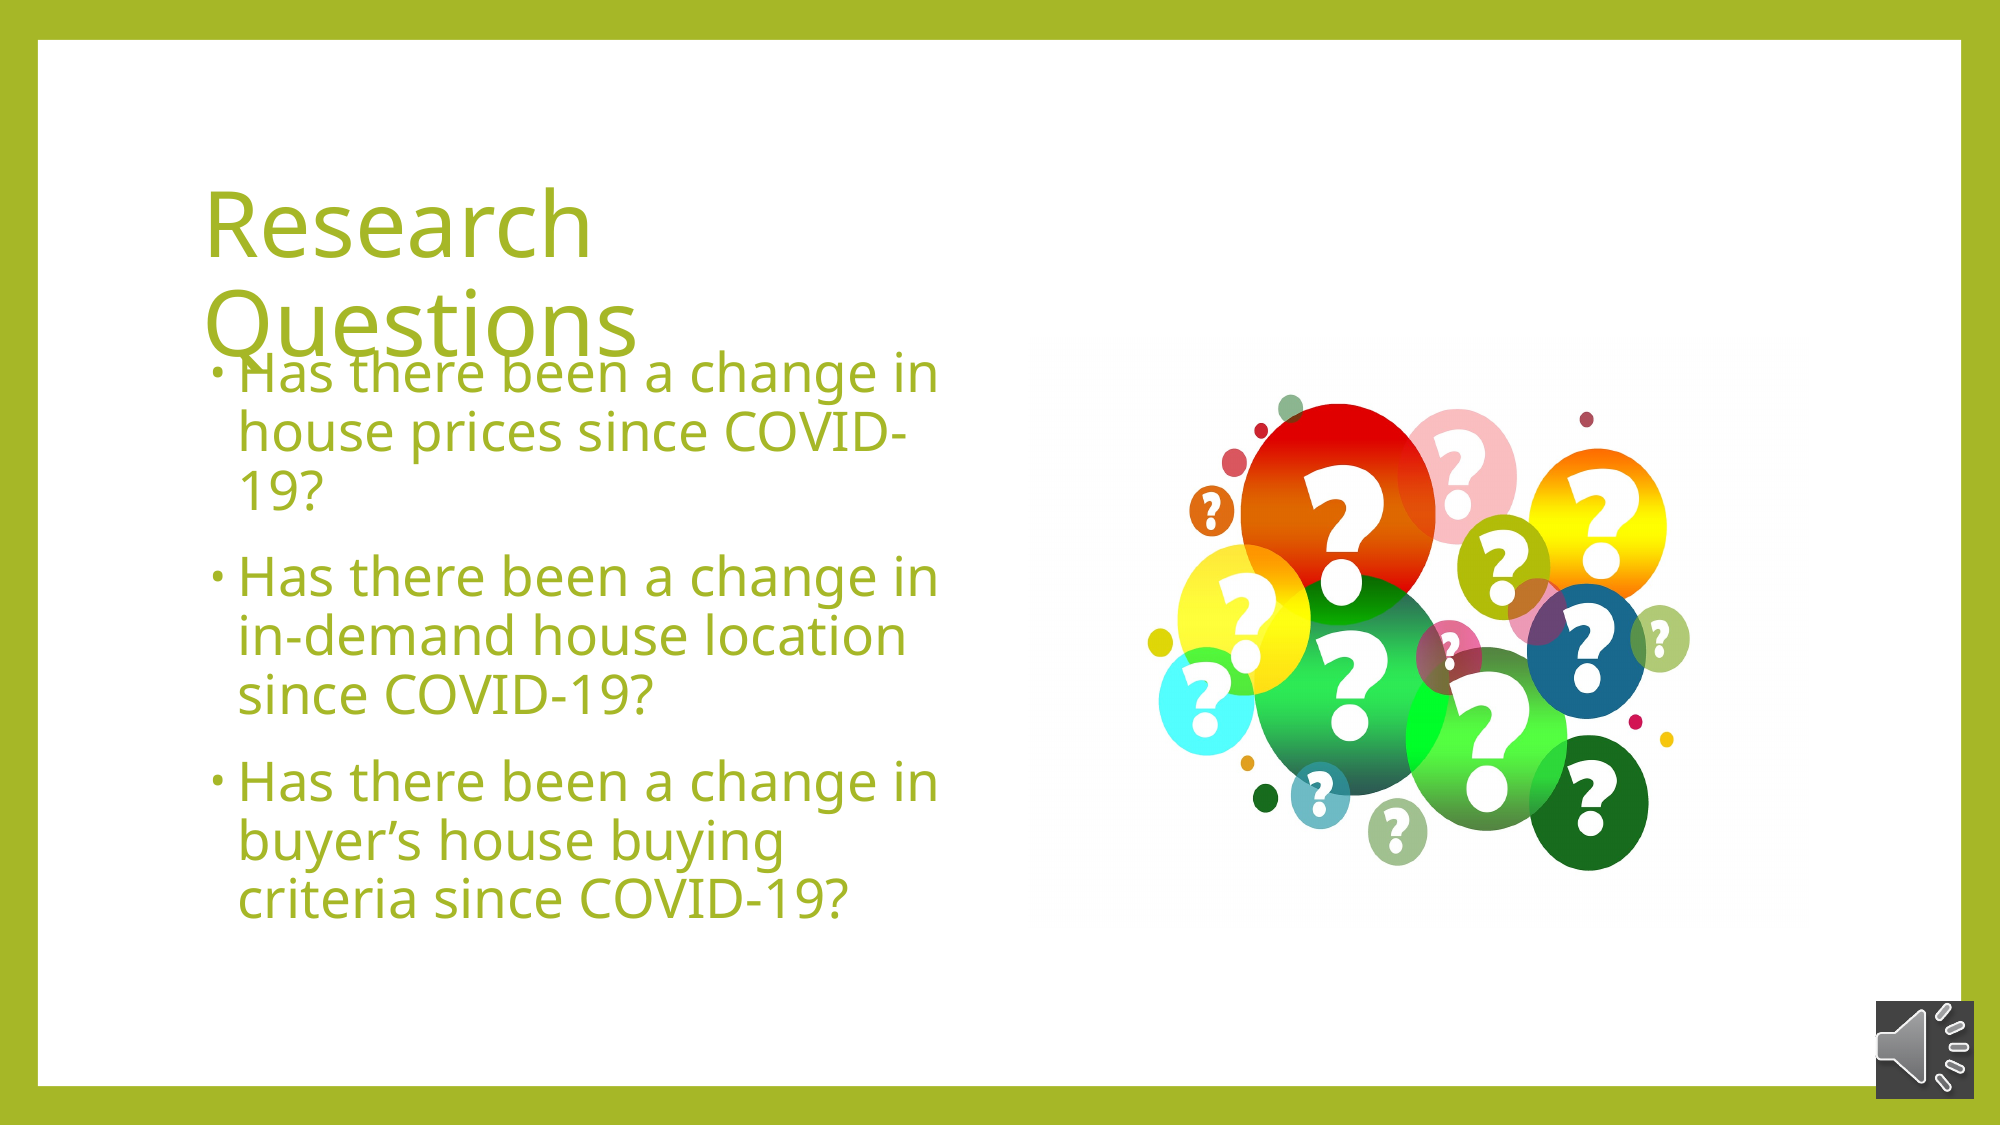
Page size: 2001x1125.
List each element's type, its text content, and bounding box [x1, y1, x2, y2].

picture [1874, 999, 1976, 1101]
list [1027, 337, 1809, 928]
list Has there been a change in house prices since COVID-19? Has there been a change in in-demand house location since COVID-19? Has there been a change in buyer’s house buying criteria since COVID-19? [187, 337, 968, 998]
title Research Questions [187, 216, 968, 337]
